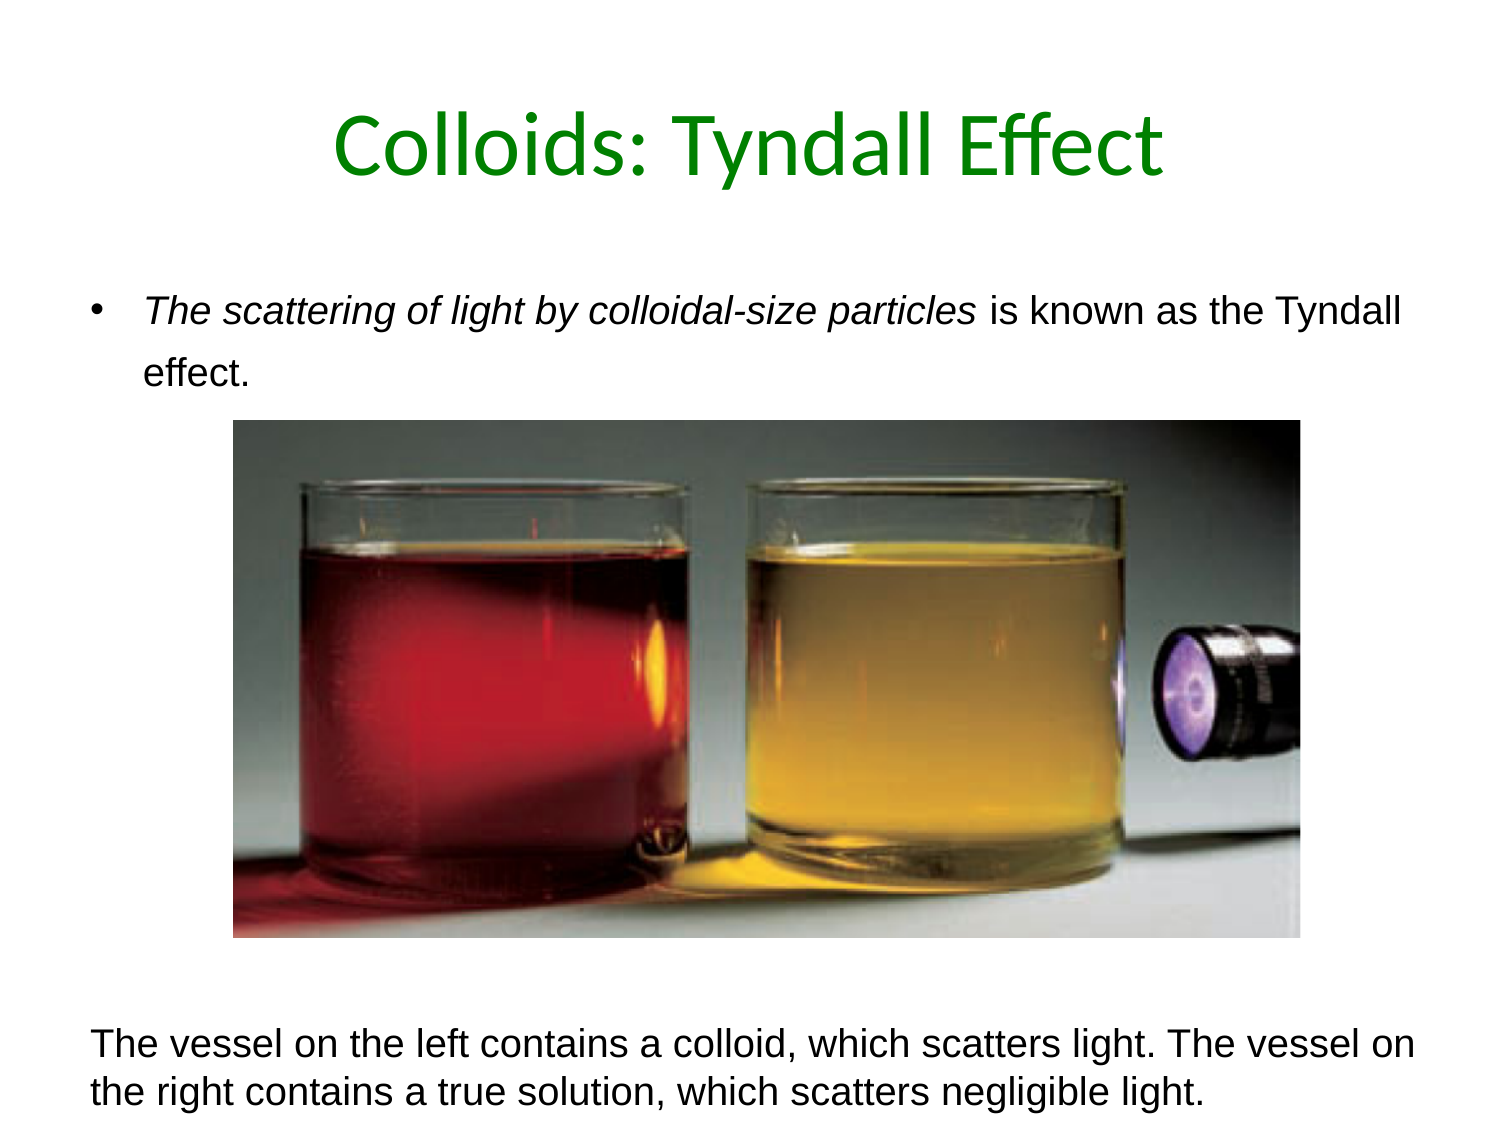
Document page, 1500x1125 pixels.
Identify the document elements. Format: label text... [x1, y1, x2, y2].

picture [233, 420, 1303, 938]
list The scattering of light by colloidal-size particles is known as the Tyndall effect. The vessel on the left contains a colloid, which scatters light. The vessel on the right contains a true solution, which scatters negligible light. [75, 262, 1444, 1125]
title Colloids: Tyndall Effect [75, 45, 1425, 233]
